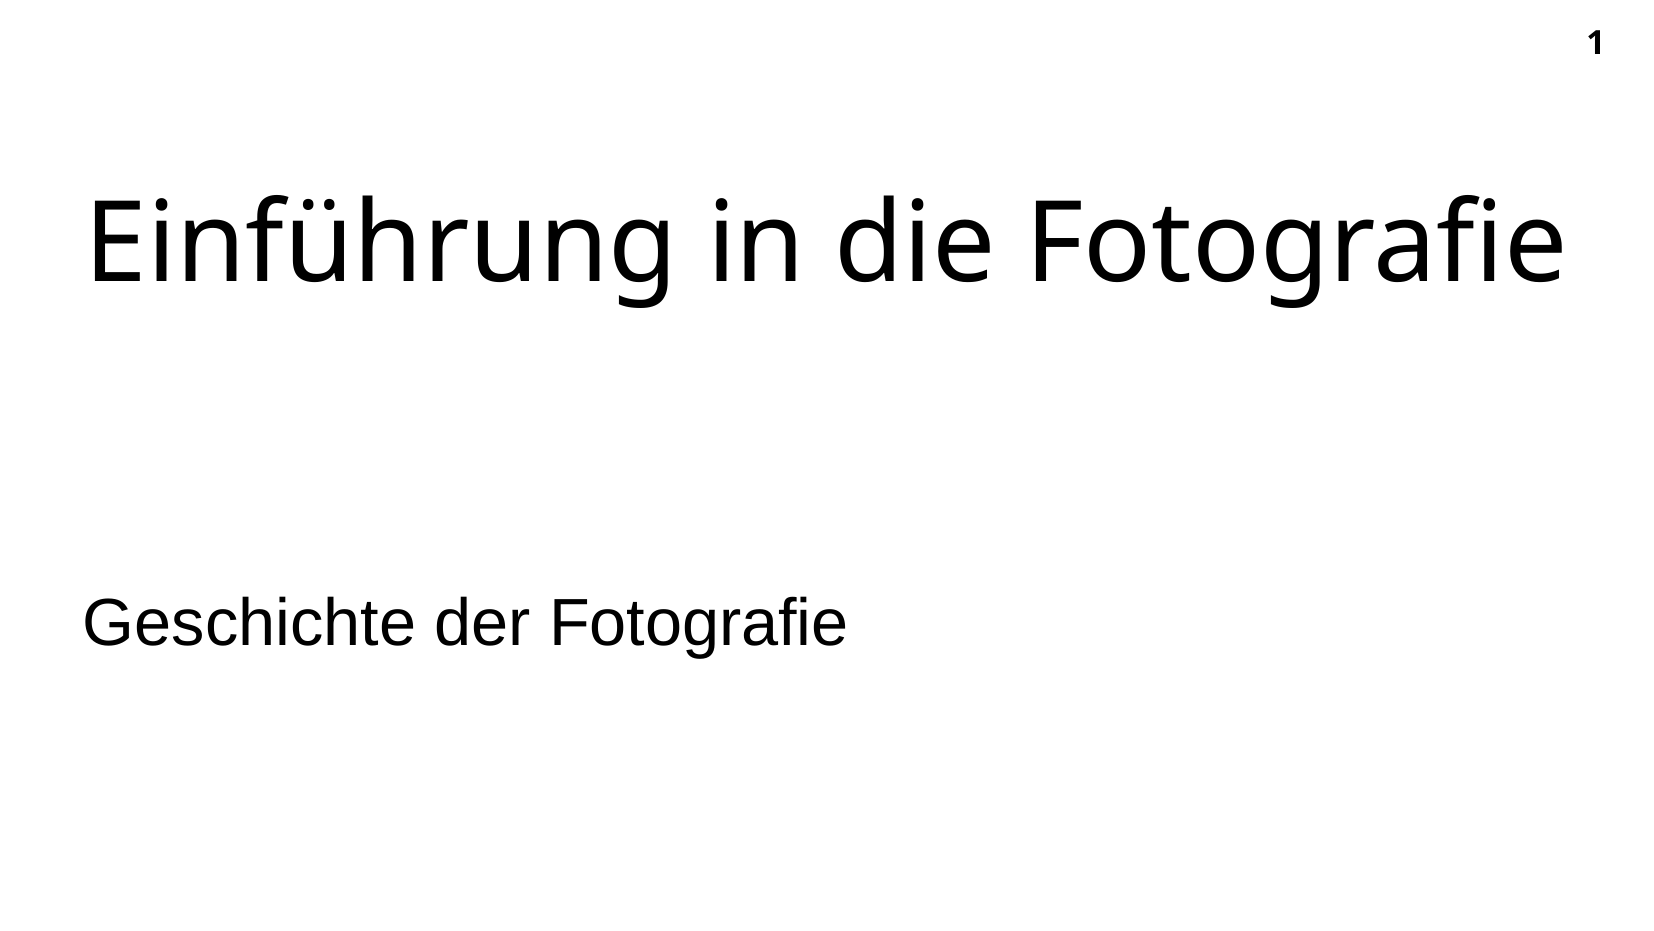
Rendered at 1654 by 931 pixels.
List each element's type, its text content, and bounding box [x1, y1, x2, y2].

text_box Einführung in die Fotografie [82, 37, 1571, 435]
text_box Geschichte der Fotografie [82, 480, 1571, 757]
